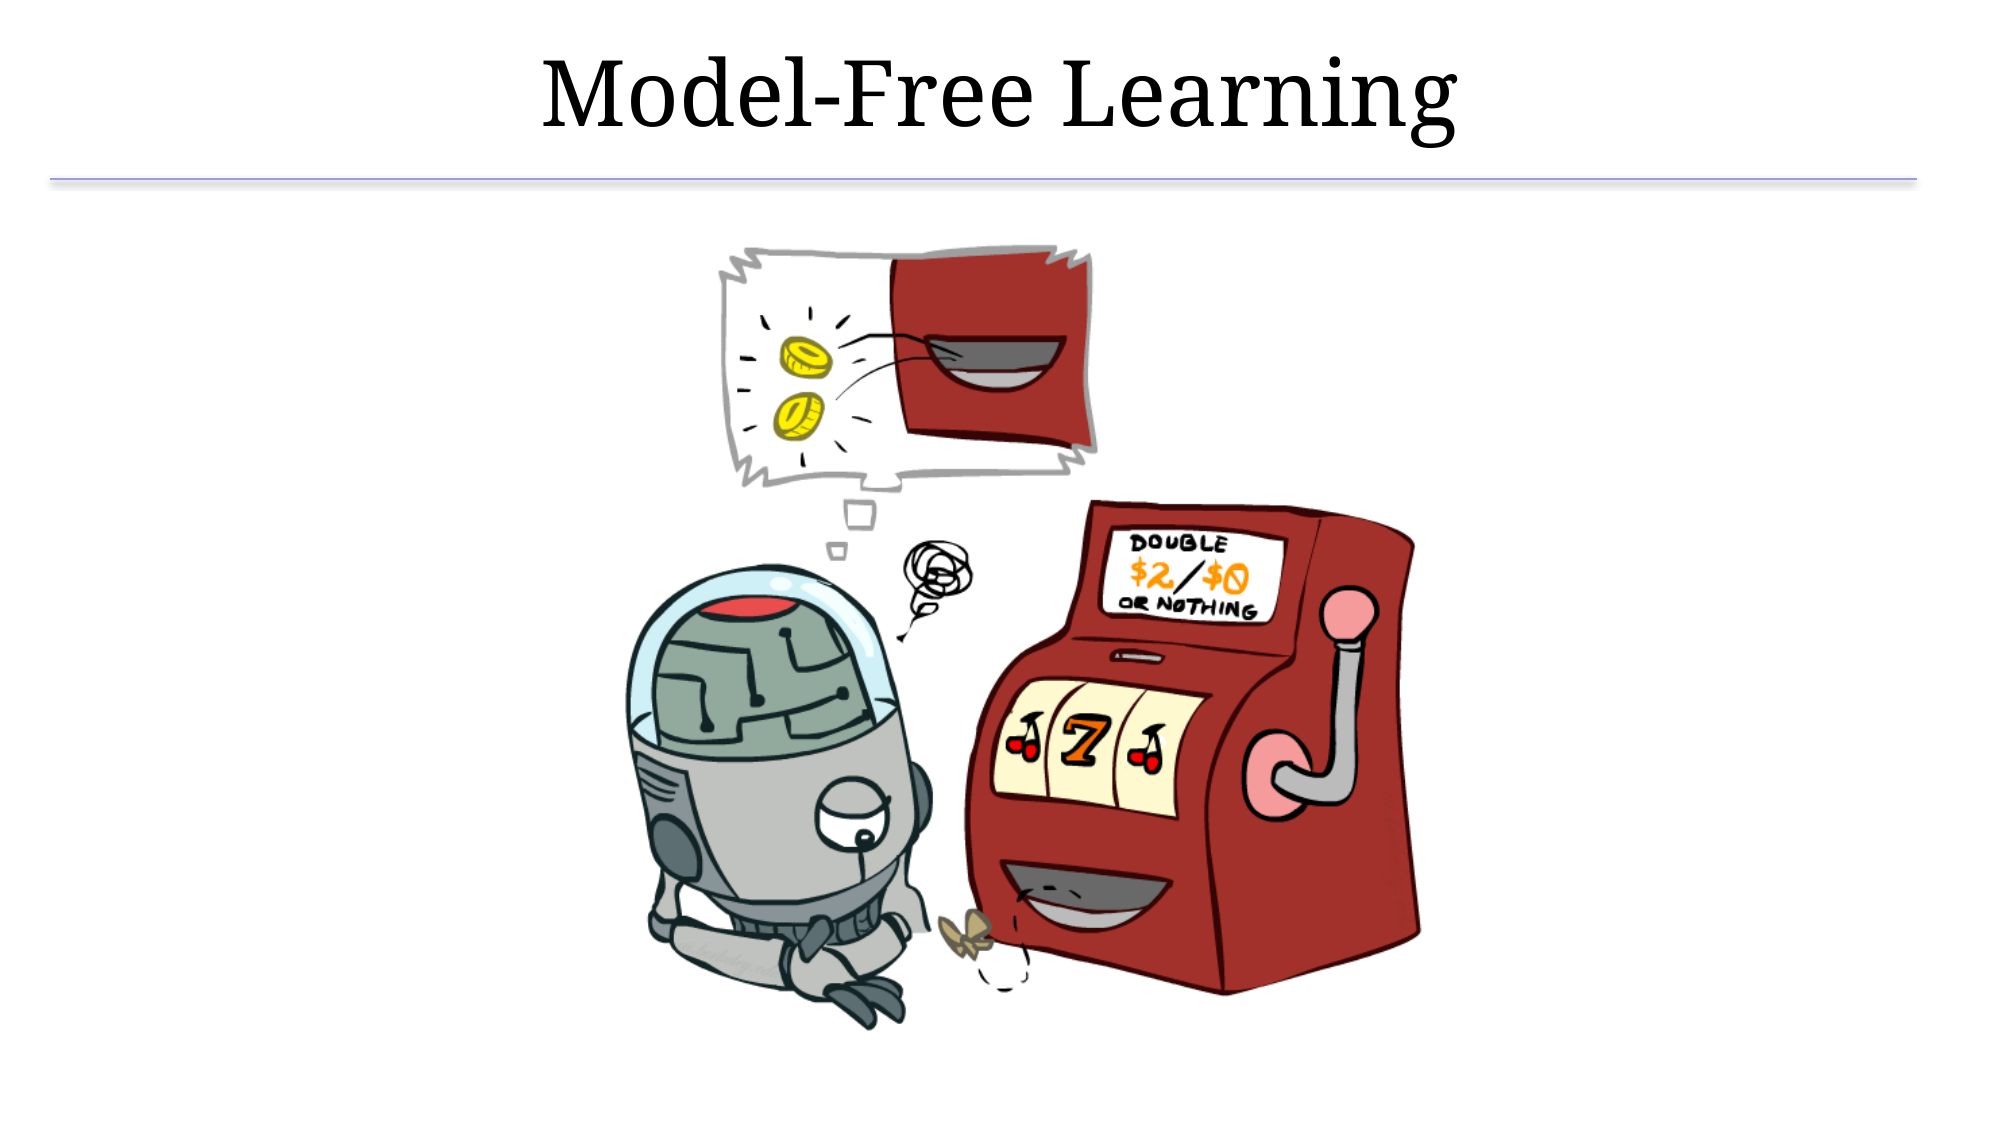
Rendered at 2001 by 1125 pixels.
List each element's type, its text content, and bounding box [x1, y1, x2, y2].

title Model-Free Learning [0, 0, 2000, 184]
picture [562, 237, 1462, 1063]
